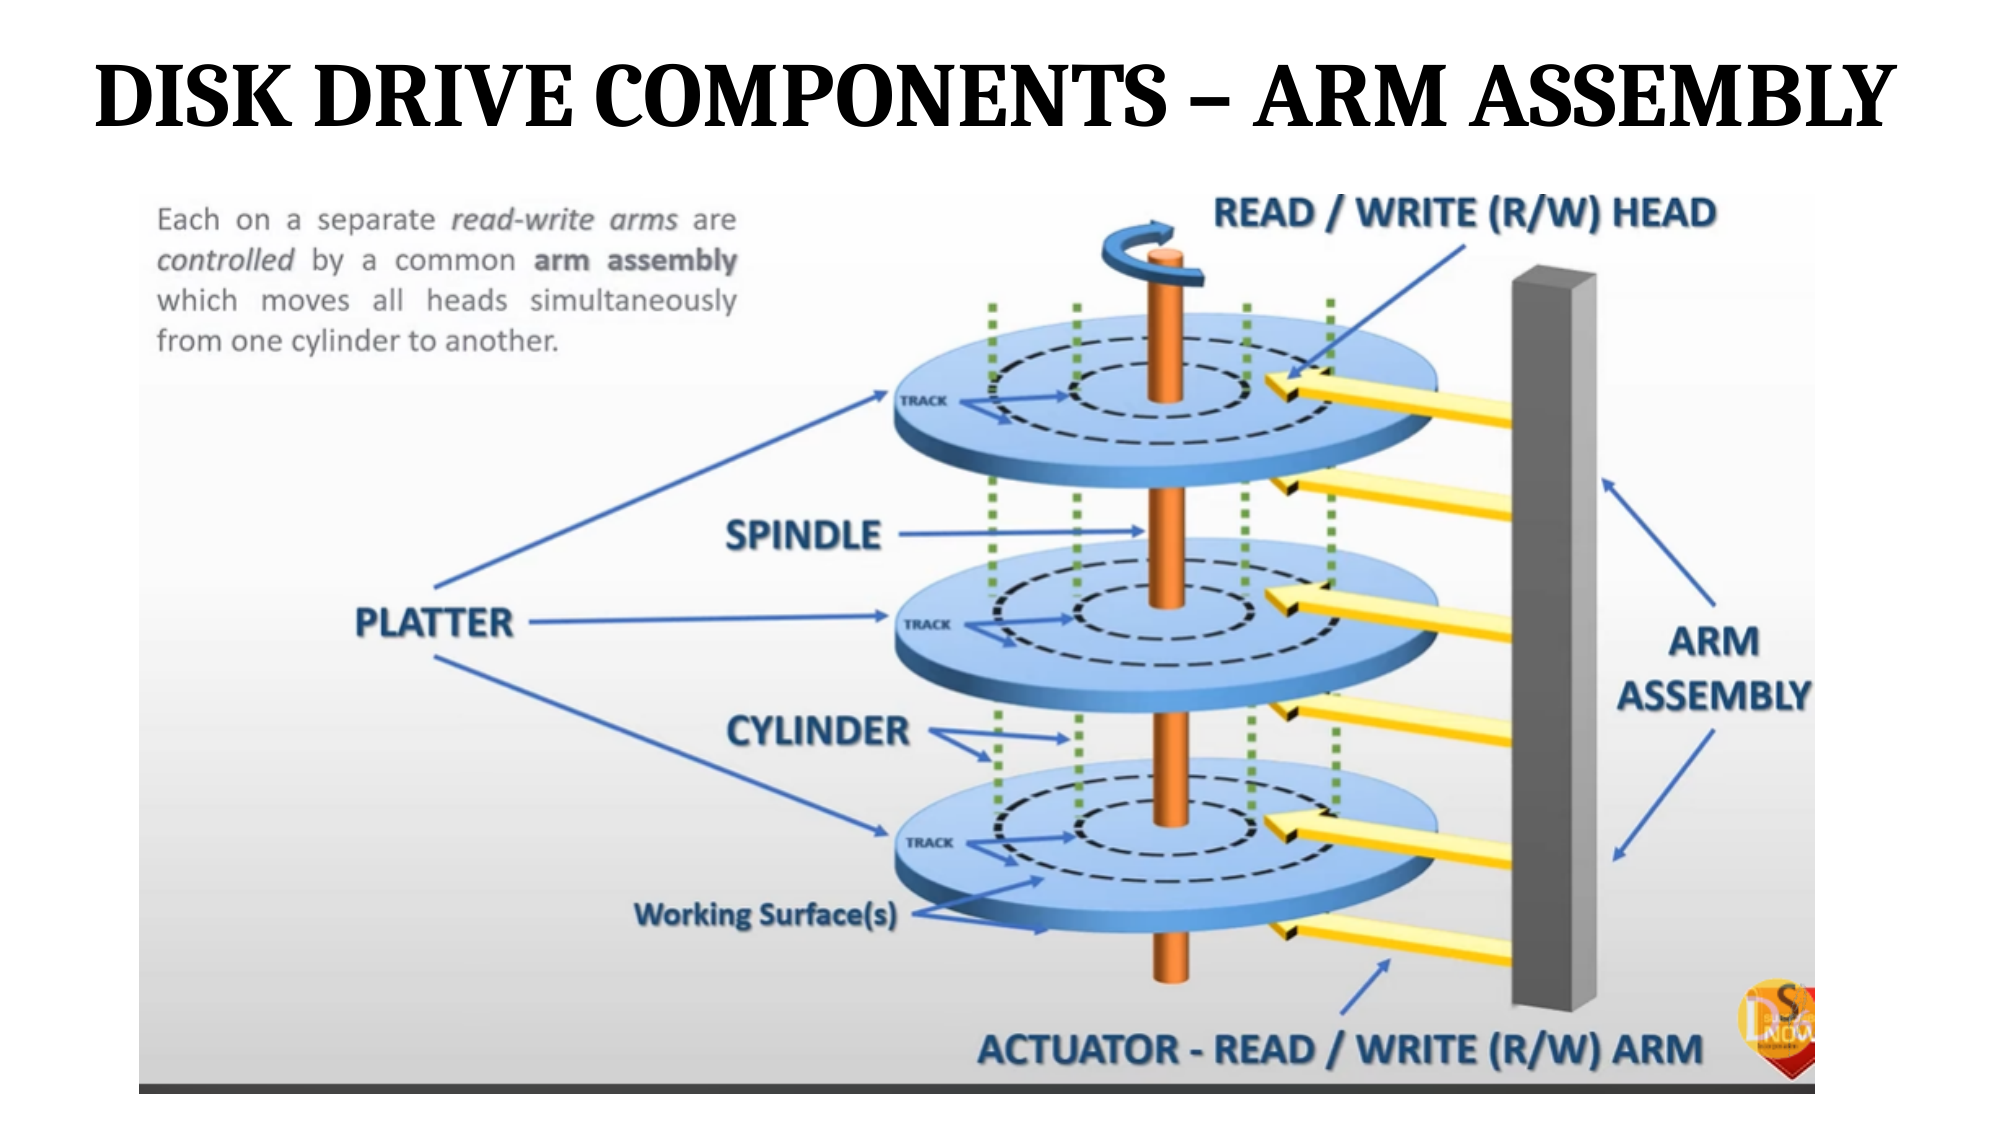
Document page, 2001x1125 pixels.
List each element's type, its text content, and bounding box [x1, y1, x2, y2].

title DISK DRIVE COMPONENTS – ARM ASSEMBLY [23, 31, 1969, 162]
picture [139, 194, 1815, 1094]
